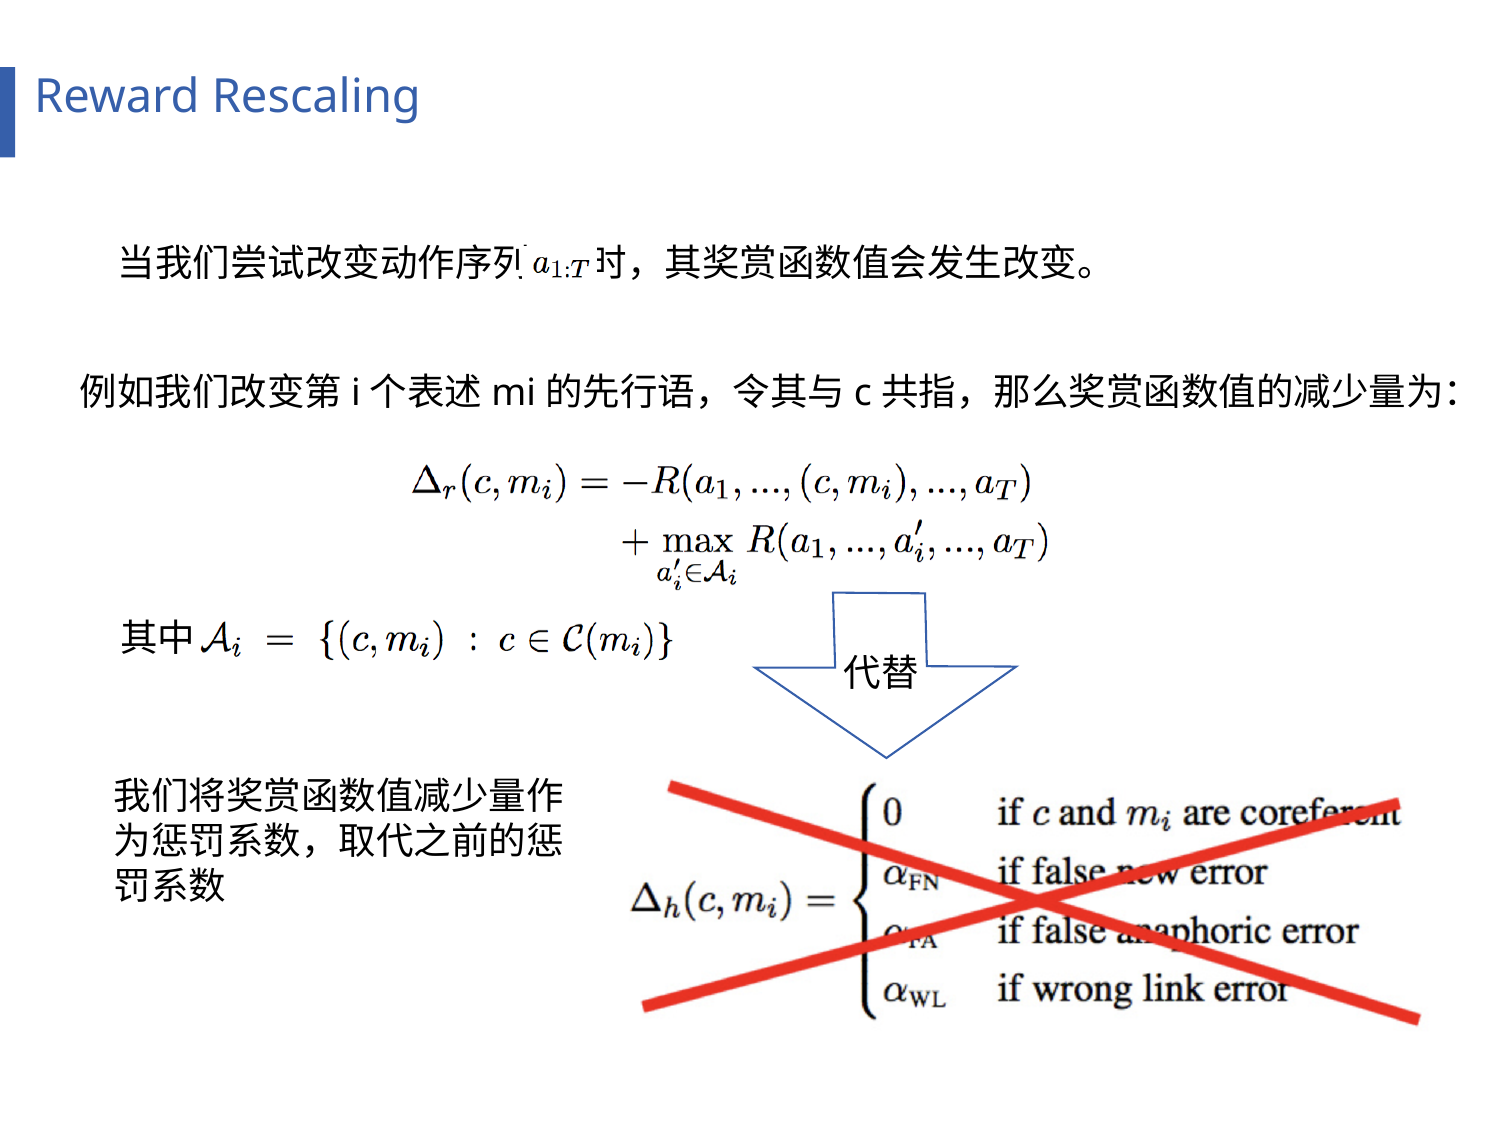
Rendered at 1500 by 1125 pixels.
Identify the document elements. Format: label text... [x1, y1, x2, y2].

picture [493, 612, 676, 667]
text_box 我们将奖赏函数值减少量作为惩罚系数，取代之前的惩罚系数 [106, 764, 608, 915]
picture [191, 612, 484, 667]
picture [521, 245, 598, 285]
text_box 当我们尝试改变动作序列 时，其奖赏函数值会发生改变。 [109, 231, 1123, 292]
text_box 代替 [836, 641, 927, 702]
text_box 其中 [112, 606, 254, 666]
picture [398, 451, 1059, 598]
picture [613, 750, 1434, 1040]
list Reward Rescaling [26, 63, 834, 134]
text_box 例如我们改变第i个表述mi的先行语，令其与c共指，那么奖赏函数值的减少量为： [72, 360, 1489, 421]
text_box [754, 598, 1017, 750]
